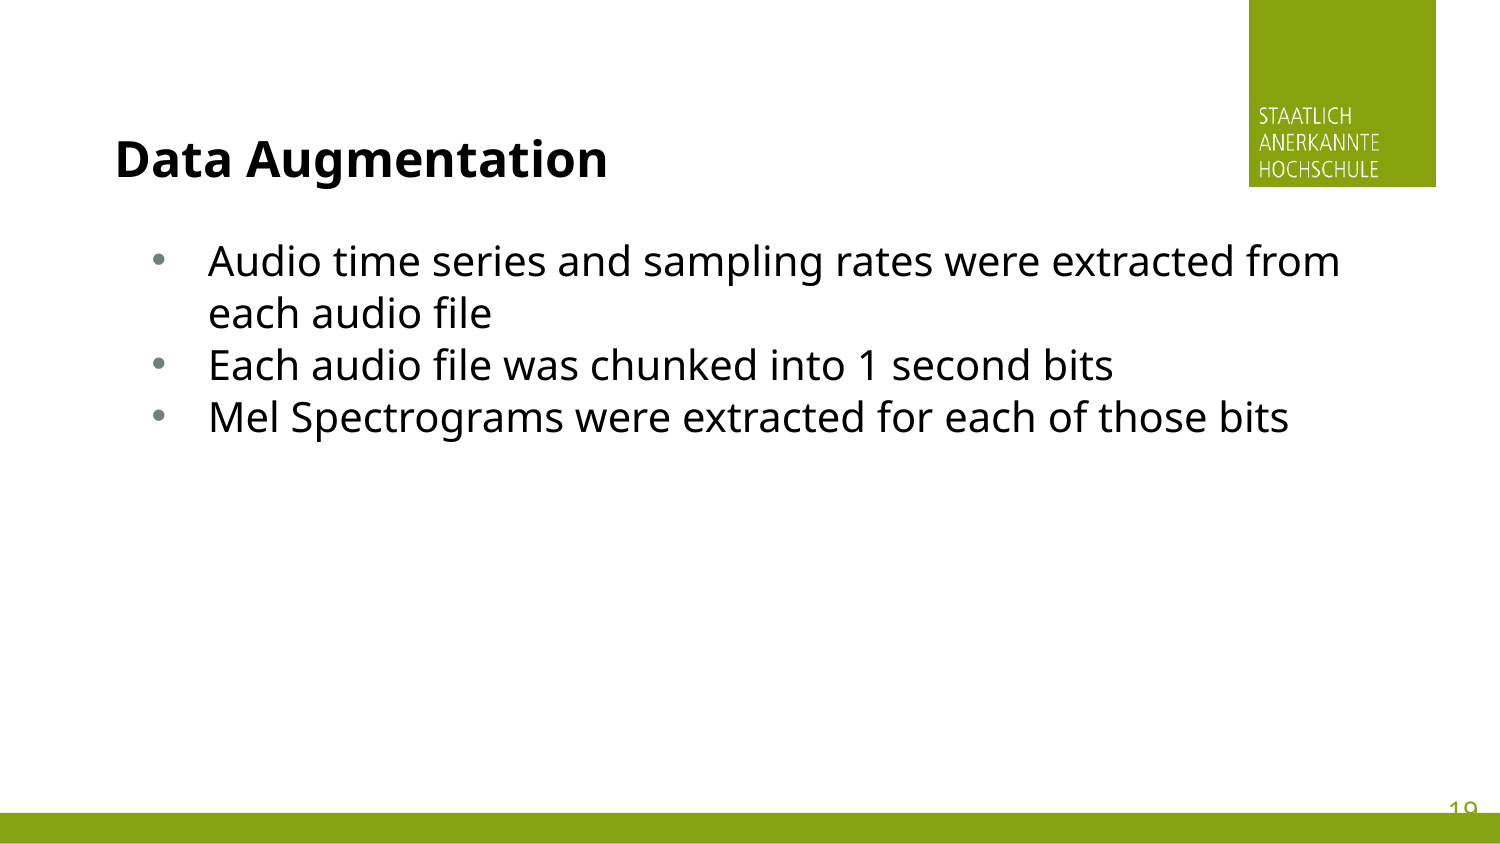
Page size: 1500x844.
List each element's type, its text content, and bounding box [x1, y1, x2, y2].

title Data Augmentation [99, 55, 1173, 196]
list Audio time series and sampling rates were extracted from each audio file Each audio file was chunked into 1 second bits Mel Spectrograms were extracted for each of those bits [99, 225, 1433, 708]
slide_number 19 [1403, 779, 1494, 844]
picture [1249, 0, 1436, 187]
